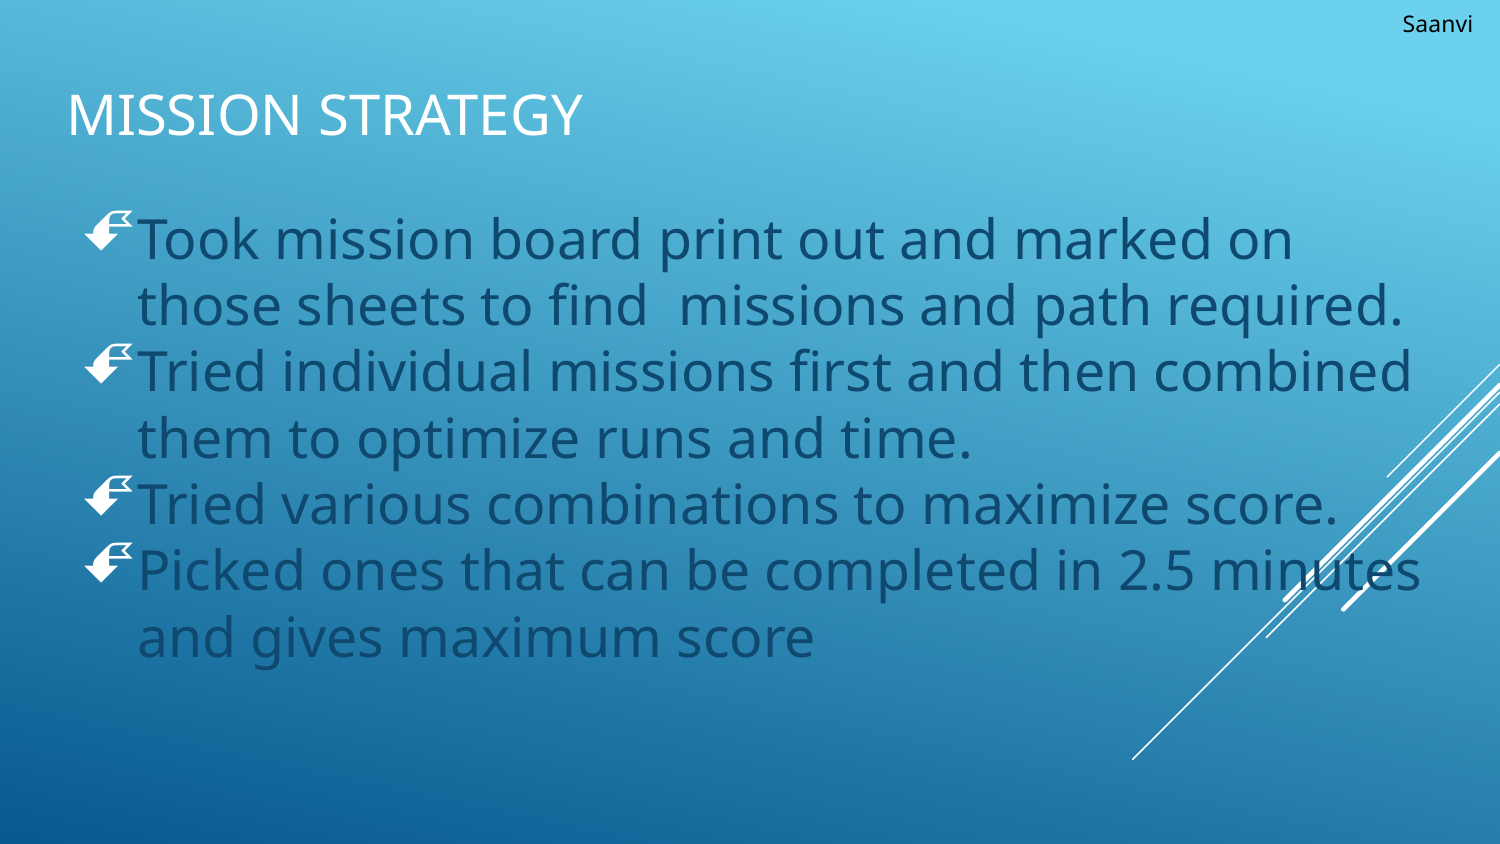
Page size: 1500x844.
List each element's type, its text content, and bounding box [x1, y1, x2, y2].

list Took mission board print out and marked on those sheets to find missions and path required. Tried individual missions first and then combined them to optimize runs and time. Tried various combinations to maximize score. Picked ones that can be completed in 2.5 minutes and gives maximum score [51, 189, 1449, 750]
title Mission Strategy [51, 64, 1449, 167]
text_box Saanvi [1387, 2, 1500, 45]
